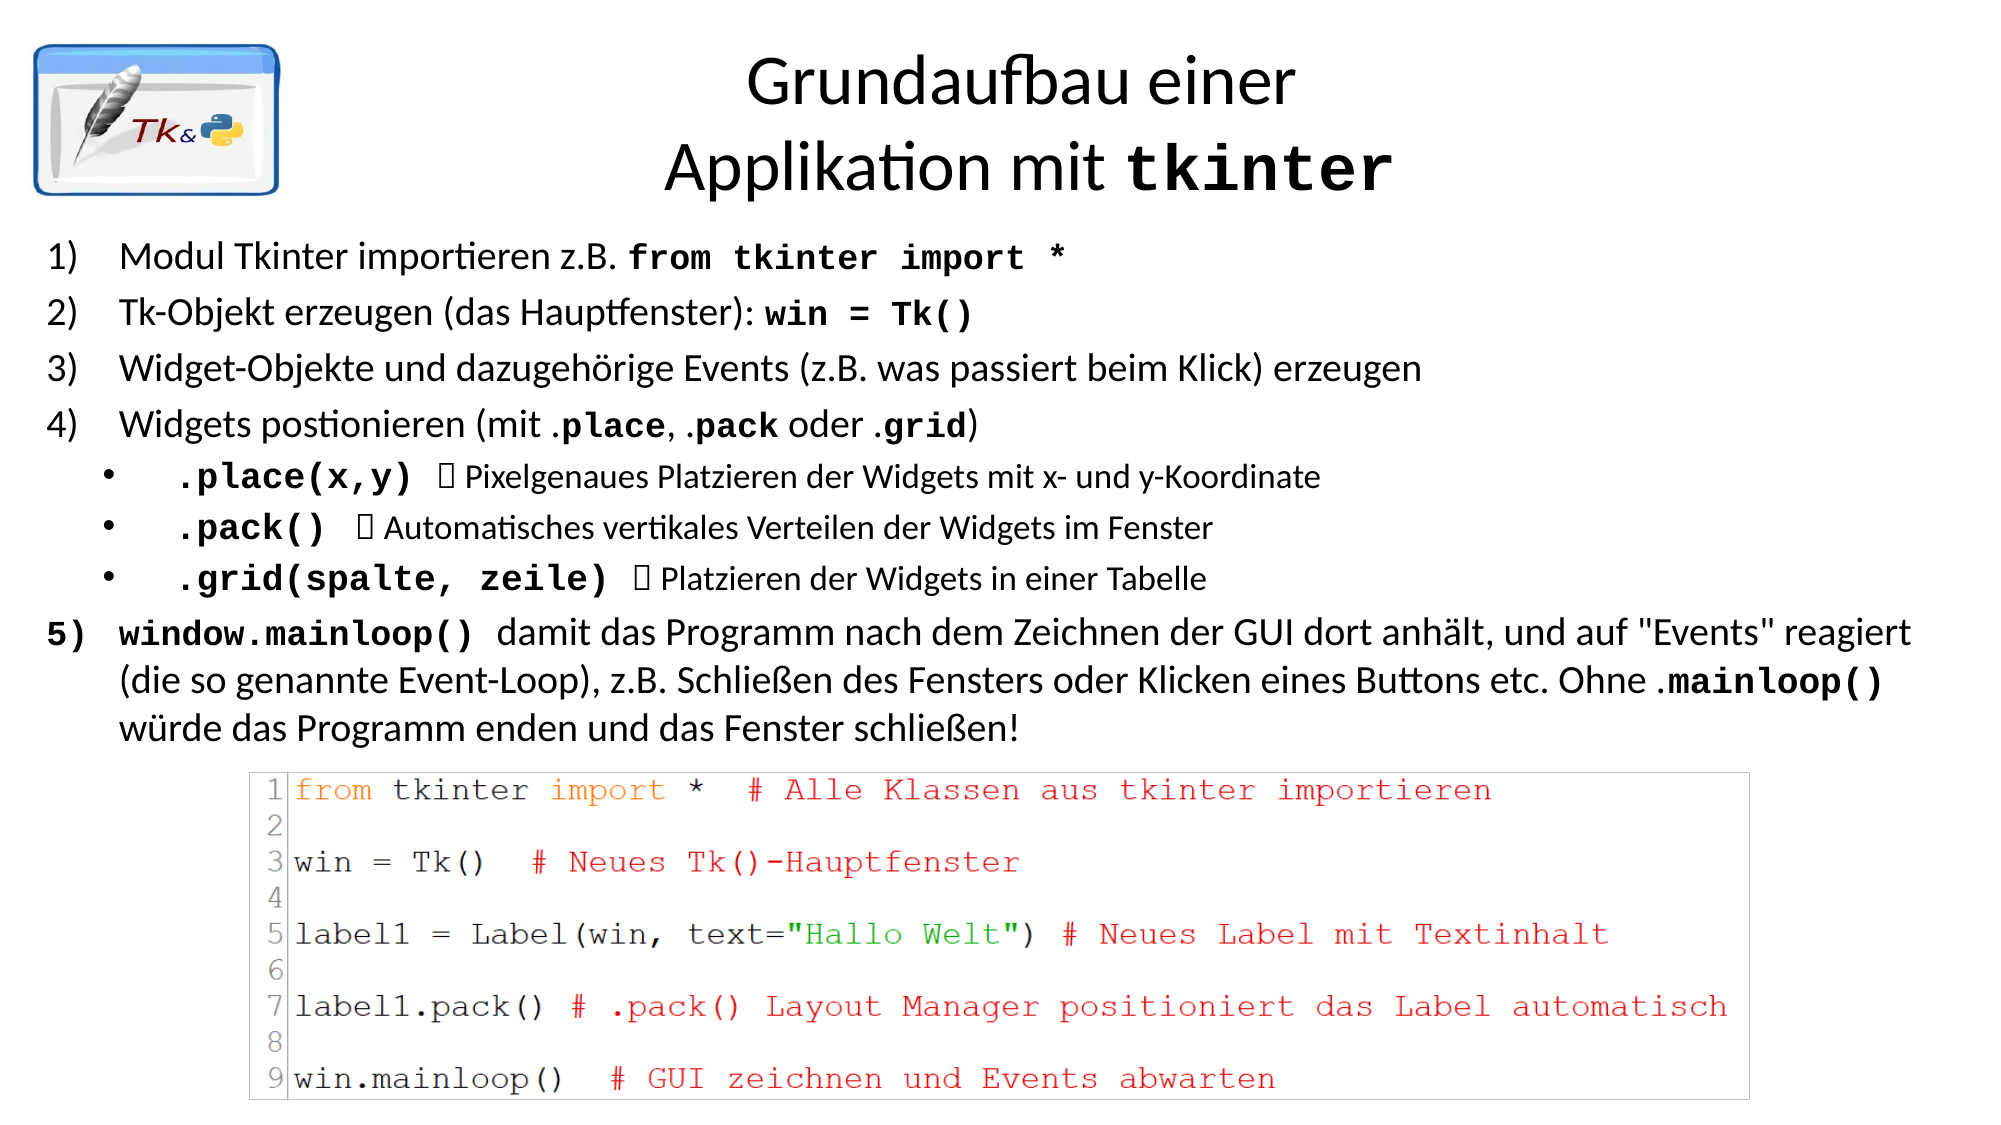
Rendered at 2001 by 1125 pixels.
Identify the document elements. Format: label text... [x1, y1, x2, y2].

title Grundaufbau einer Applikation mit tkinter [432, 24, 1628, 213]
picture [249, 772, 1751, 1101]
picture [23, 40, 292, 200]
list Modul Tkinter importieren z.B. from tkinter import * Tk-Objekt erzeugen (das Hauptfenster): win = Tk() Widget-Objekte und dazugehörige Events (z.B. was passiert beim Klick) erzeugen Widgets postionieren (mit .place, .pack oder .grid) .place(x,y)  Pixelgenaues Platzieren der Widgets mit x- und y-Koordinate .pack()  Automatisches vertikales Verteilen der Widgets im Fenster .grid(spalte, zeile)  Platzieren der Widgets in einer Tabelle window.mainloop() damit das Programm nach dem Zeichnen der GUI dort anhält, und auf "Events" reagiert (die so genannte Event-Loop), z.B. Schließen des Fensters oder Klicken eines Buttons etc. Ohne .mainloop() würde das Programm enden und das Fenster schließen! [31, 221, 1981, 764]
